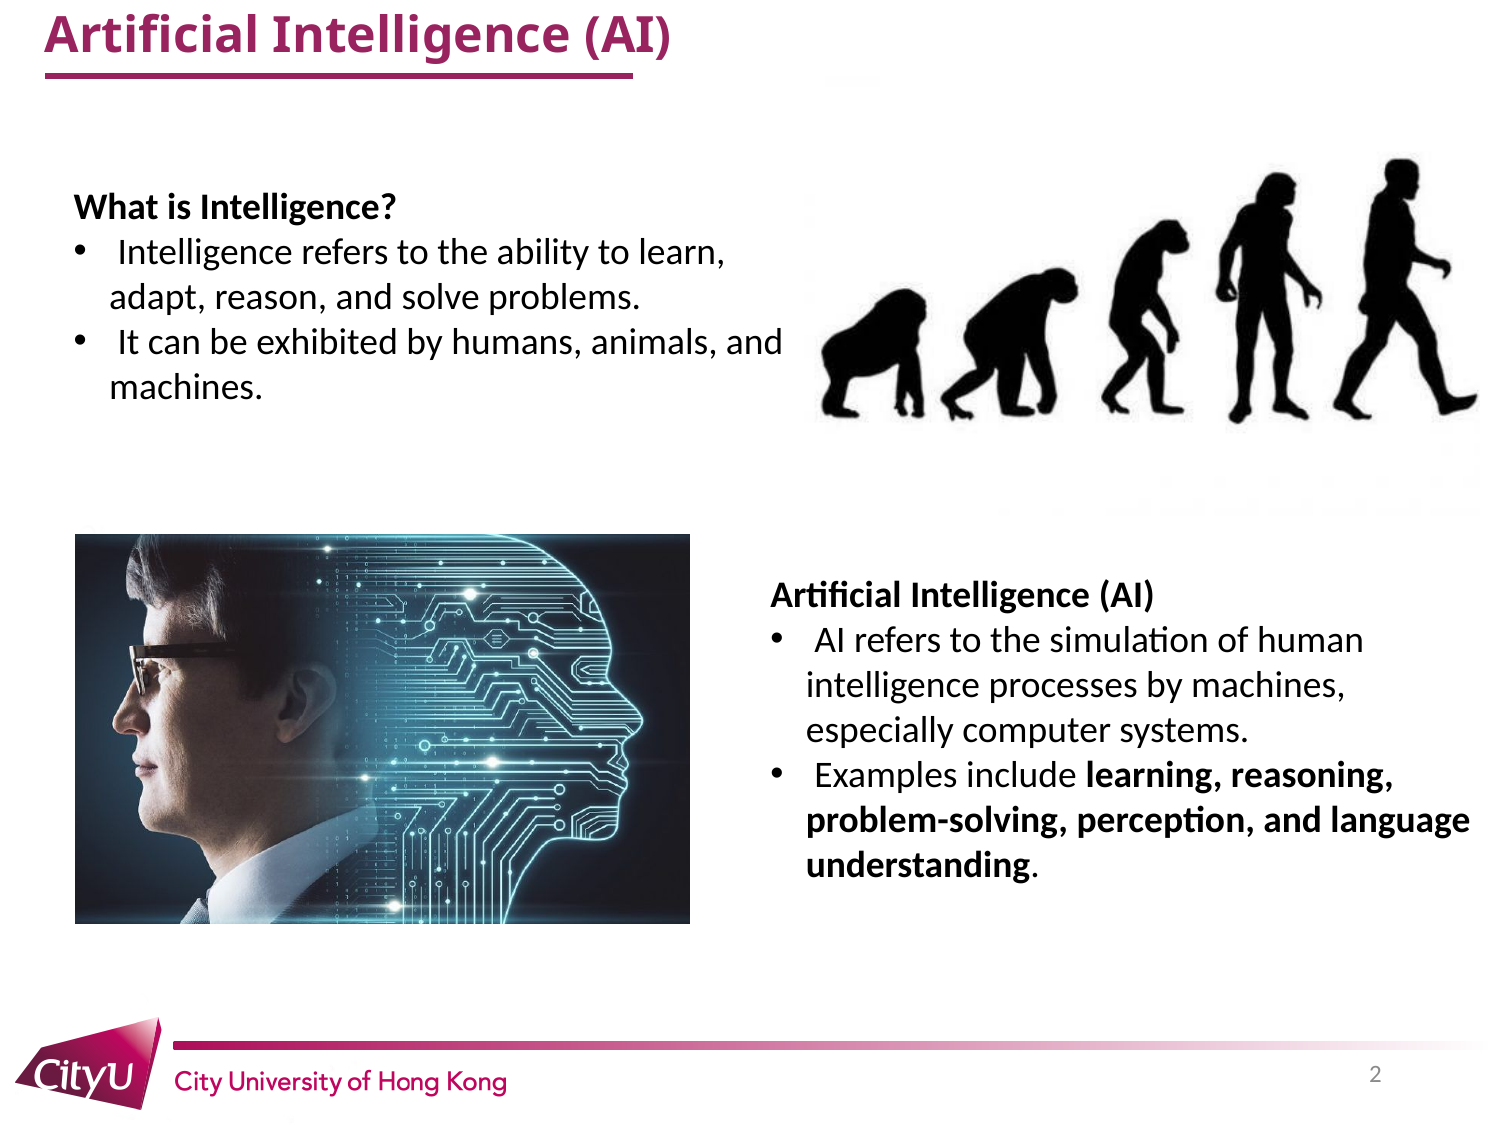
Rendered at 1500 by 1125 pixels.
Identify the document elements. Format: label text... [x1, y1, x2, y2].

text_box Artificial Intelligence (AI) AI refers to the simulation of human intelligence processes by machines, especially computer systems. Examples include learning, reasoning, problem-solving, perception, and language understanding. [755, 562, 1500, 893]
picture [0, 0, 1500, 1125]
slide_number 2 [1059, 1042, 1397, 1103]
title Artificial Intelligence (AI) [0, 0, 1455, 77]
text_box What is Intelligence? Intelligence refers to the ability to learn, adapt, reason, and solve problems. It can be exhibited by humans, animals, and machines. [58, 174, 804, 415]
